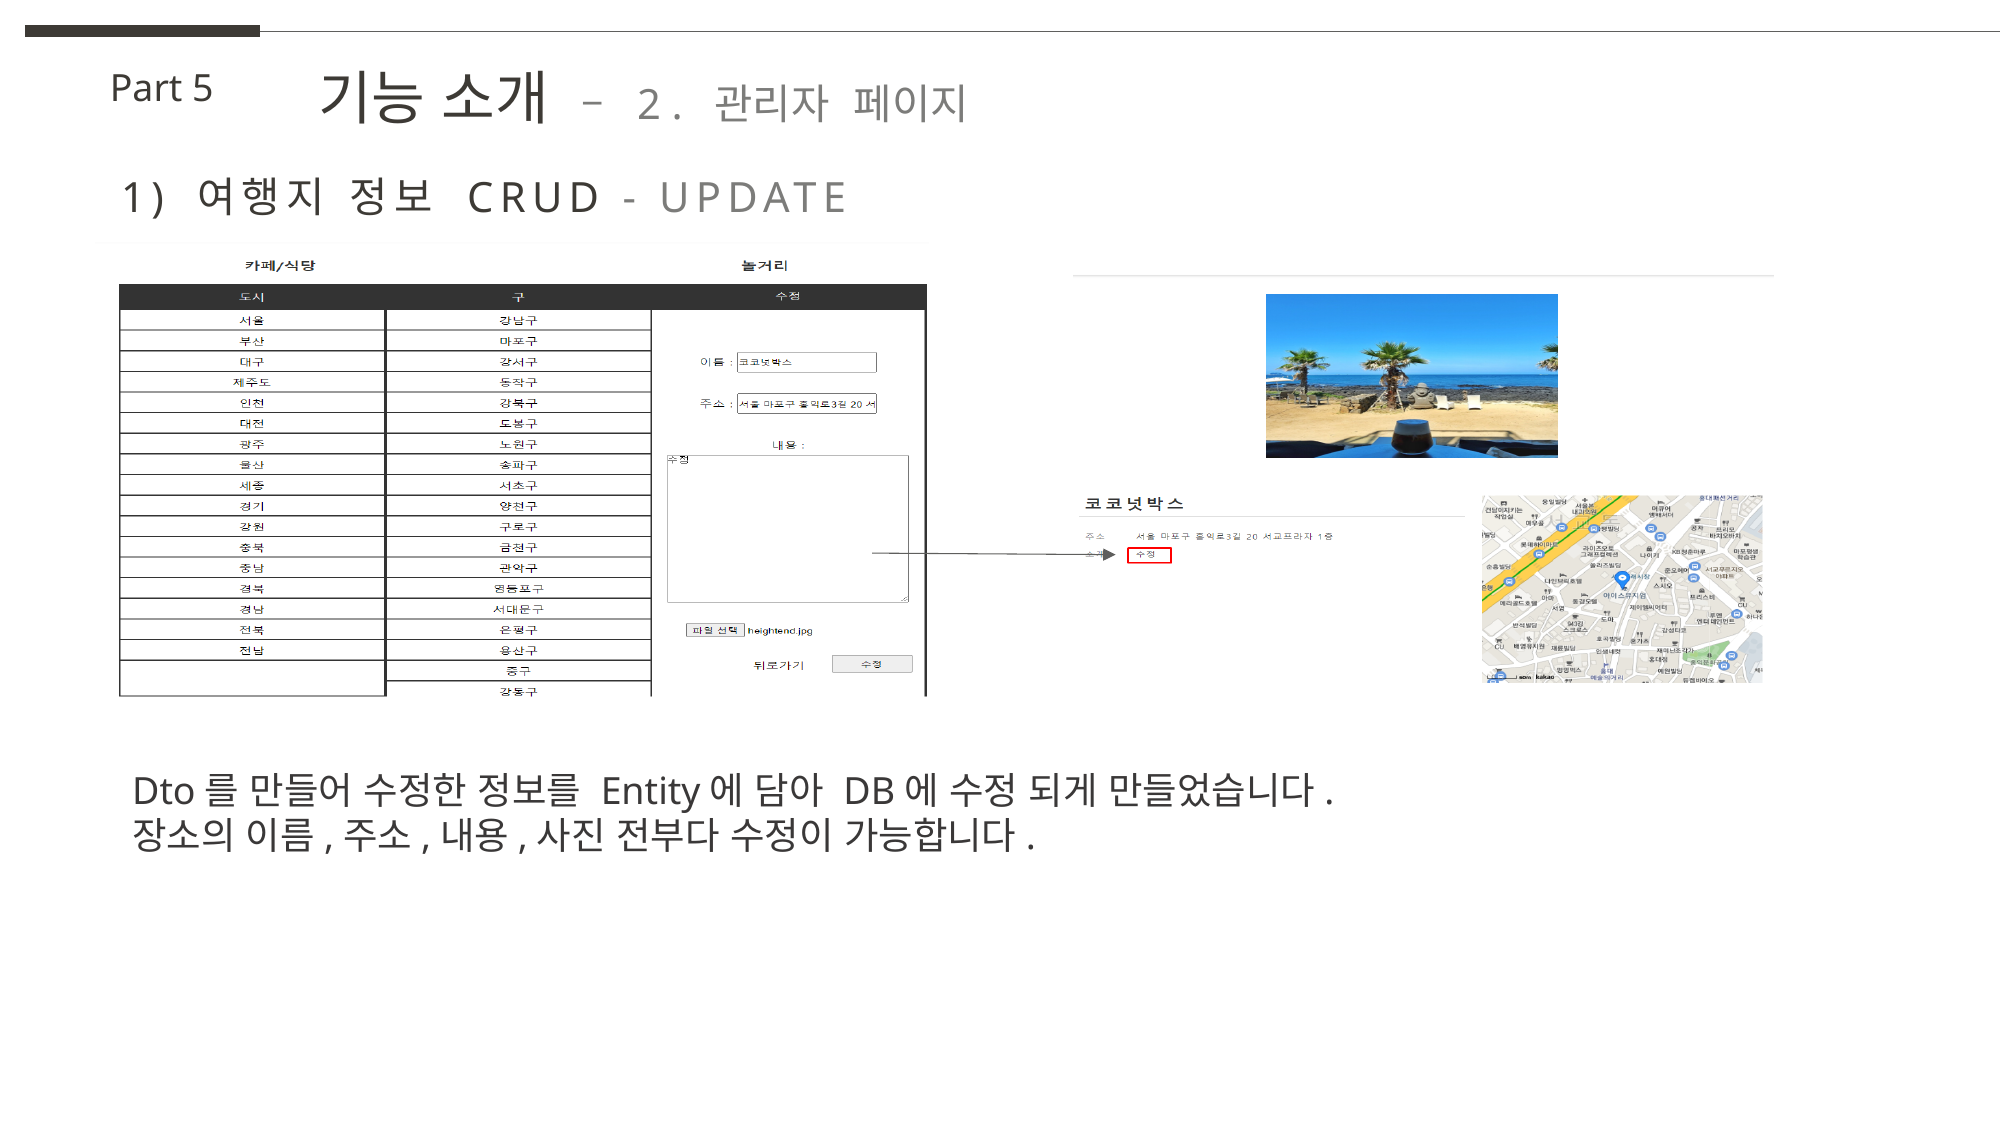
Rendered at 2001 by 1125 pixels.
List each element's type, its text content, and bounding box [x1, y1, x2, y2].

picture [1073, 274, 1774, 697]
text_box 기능 소개 – 2 . 관리자 페이지 [303, 54, 985, 139]
text_box 1) 여행지 정보 CRUD - UPDATE [106, 162, 862, 228]
picture [95, 242, 929, 697]
text_box Dto를 만들어 수정한 정보를 Entity에 담아 DB에 수정 되게 만들었습니다. 장소의 이름,주소,내용,사진 전부다 수정이 가능합니다. [117, 759, 1350, 865]
text_box Part 5 [95, 56, 229, 117]
